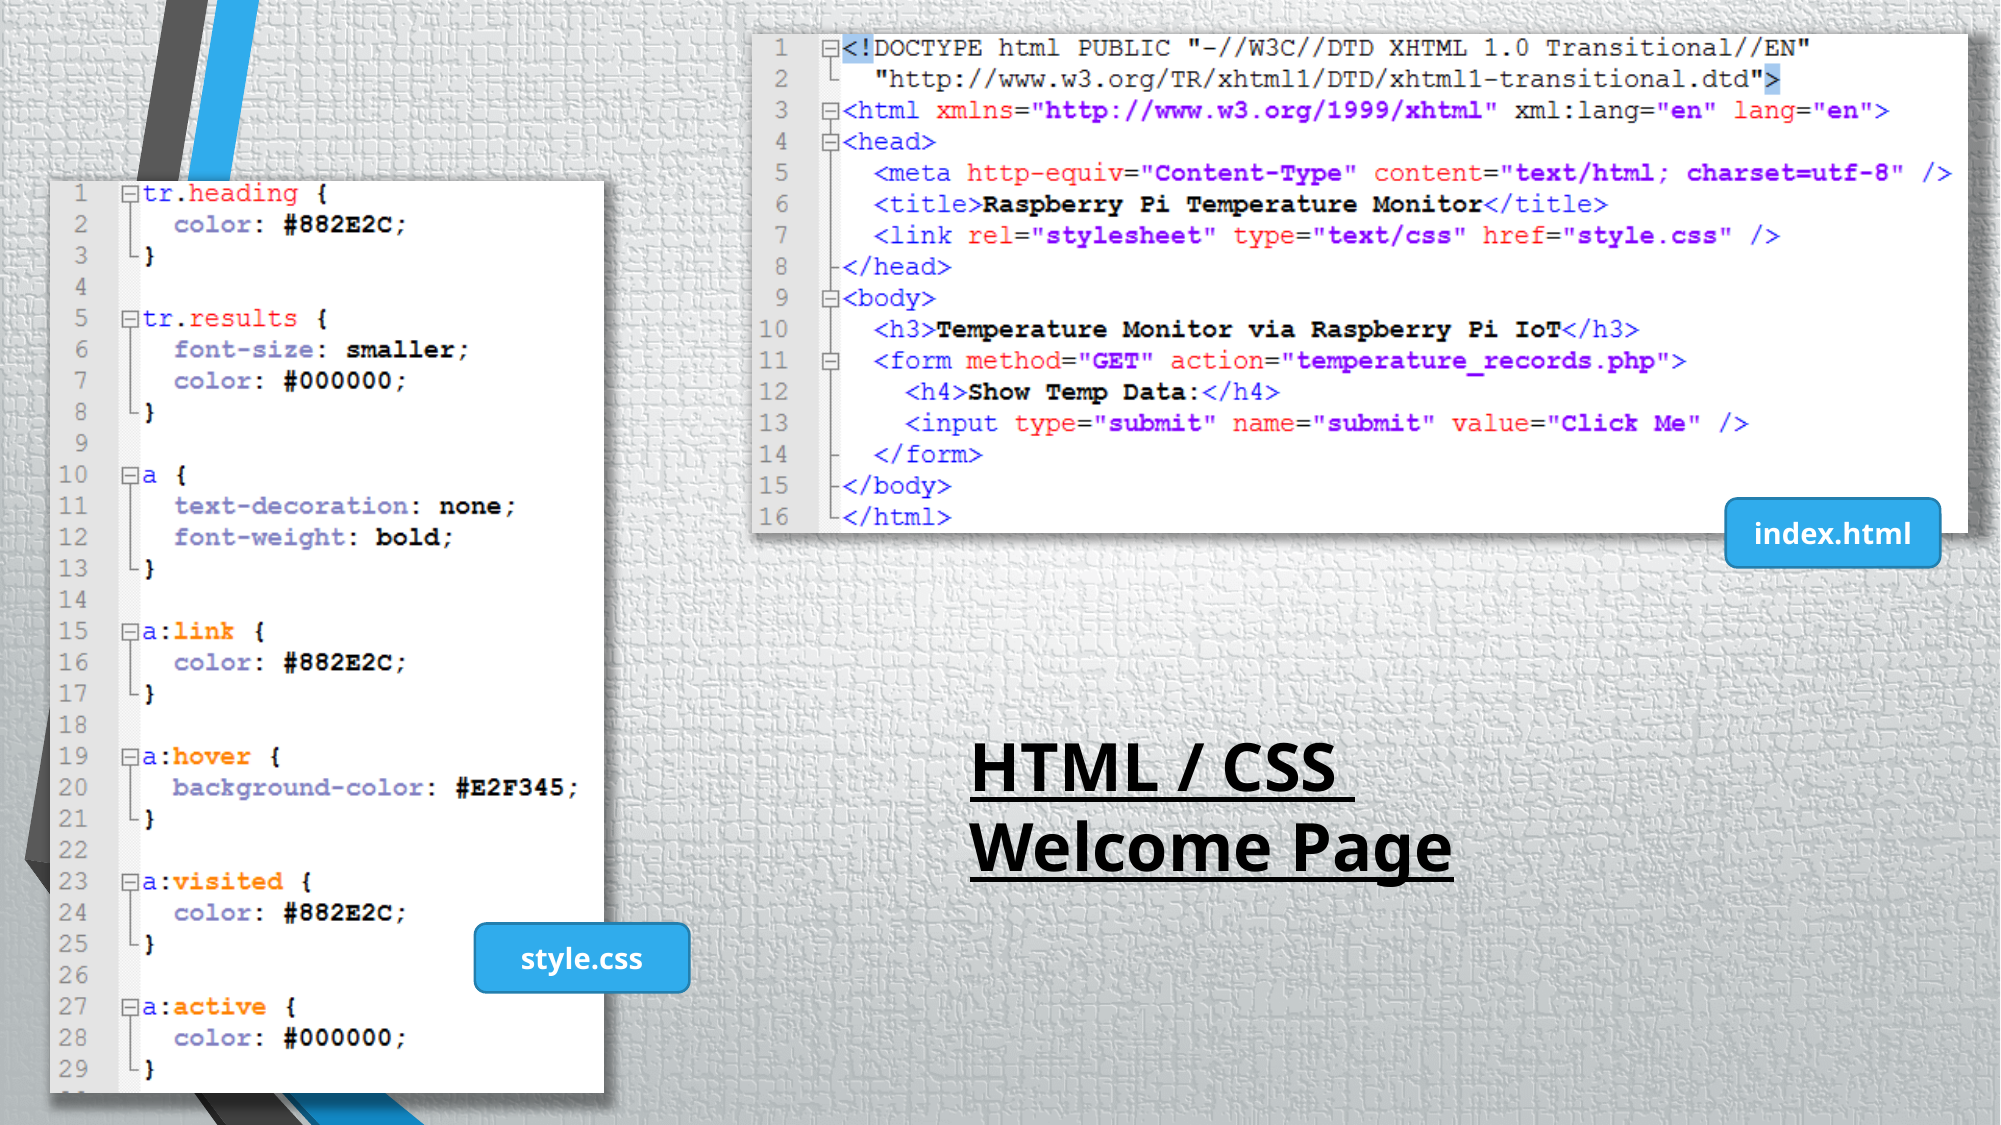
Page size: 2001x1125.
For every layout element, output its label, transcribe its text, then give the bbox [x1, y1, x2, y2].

text_box index.html [1724, 534, 1942, 569]
text_box style.css [605, 922, 691, 994]
picture [50, 180, 605, 1093]
picture [751, 34, 1968, 534]
text_box HTML / CSS Welcome Page [954, 717, 1668, 893]
